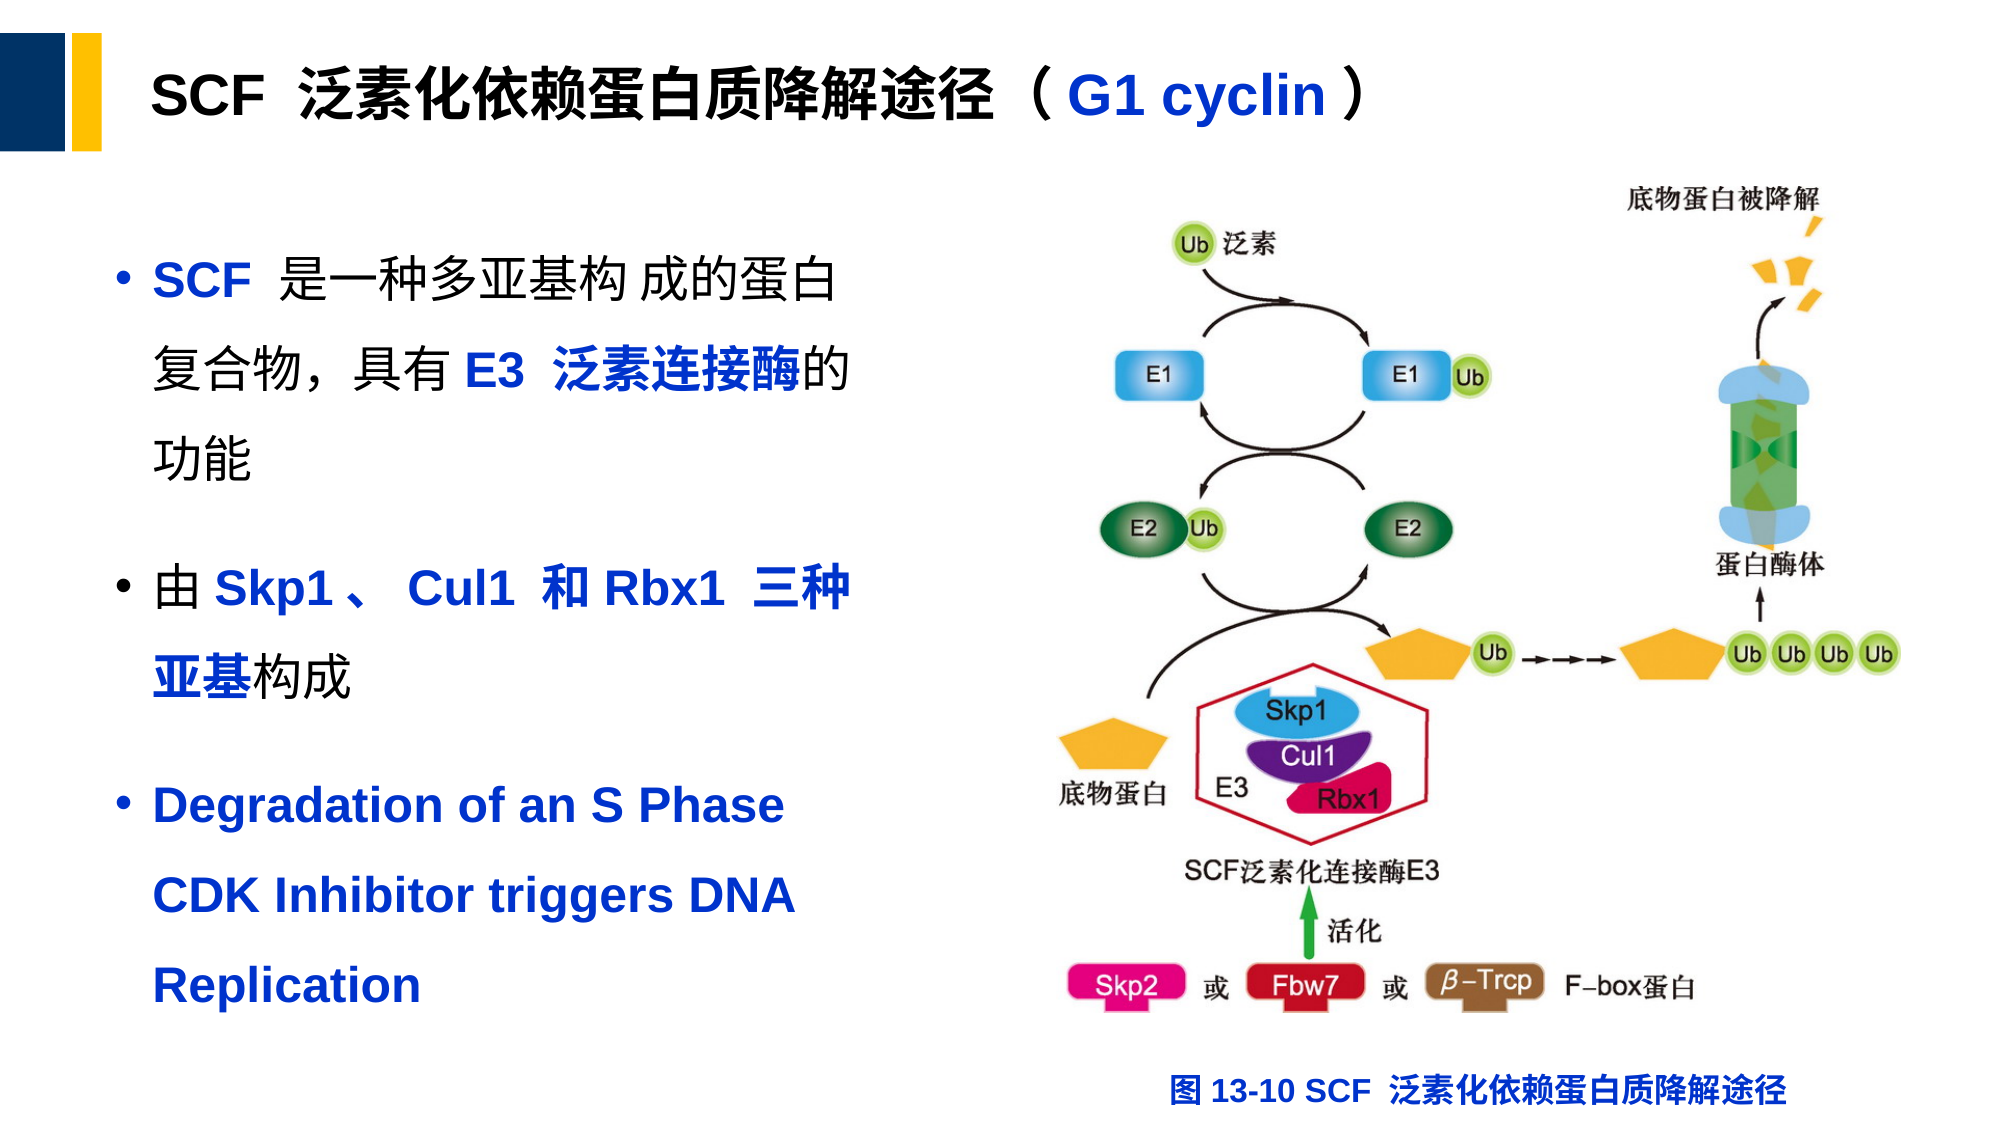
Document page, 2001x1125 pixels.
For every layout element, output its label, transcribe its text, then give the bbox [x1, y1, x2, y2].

title SCF 泛素化依赖蛋白质降解途径（G1 cyclin） [135, 33, 1950, 152]
picture [1056, 185, 1901, 1013]
text_box 图13-10 SCF 泛素化依赖蛋白质降解途径 [1136, 1061, 1821, 1116]
list SCF 是一种多亚基构 成的蛋白复合物，具有E3 泛素连接酶的功能 由Skp1、Cul1 和Rbx1 三种亚基构成 Degradation of an S Phase CDK Inhibitor triggers DNA Replication [99, 210, 903, 1033]
